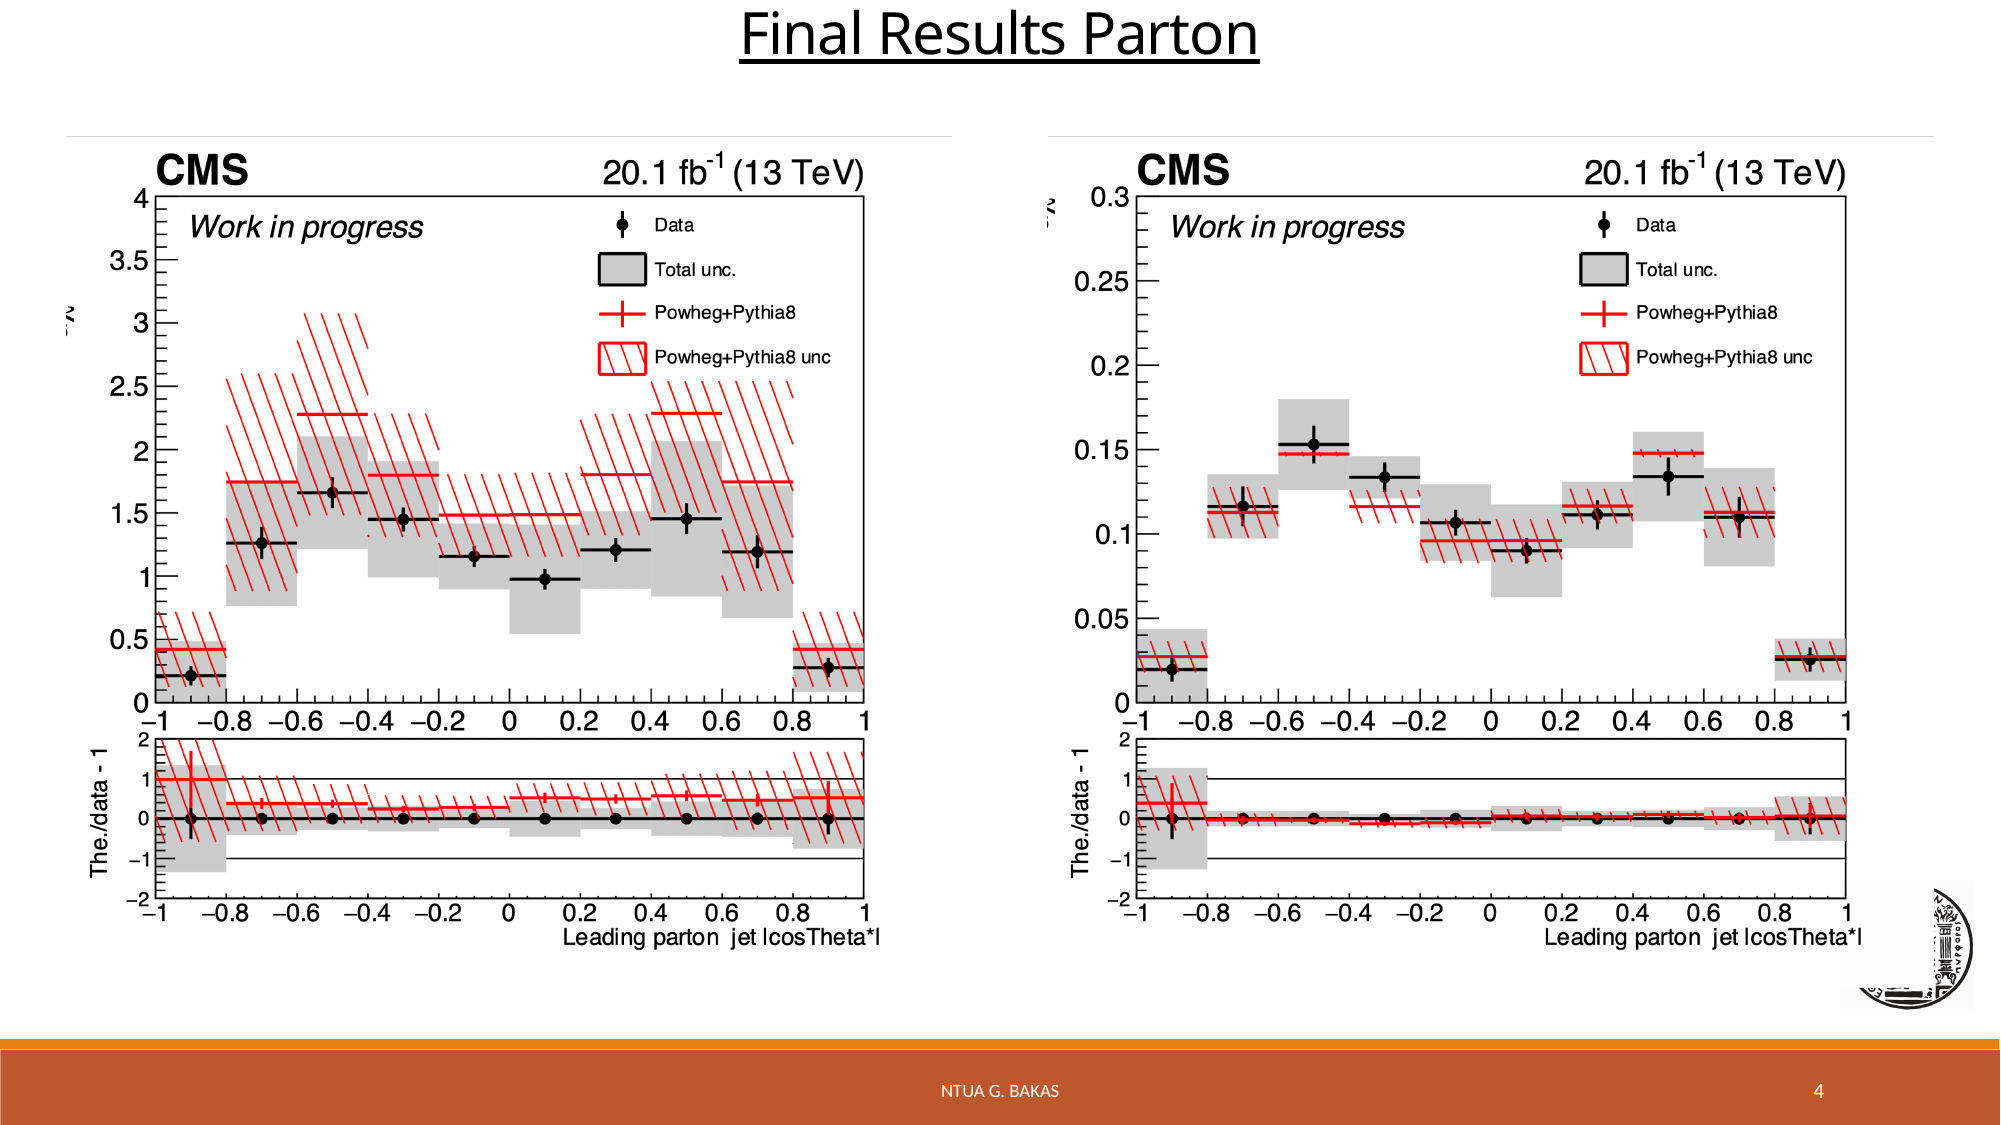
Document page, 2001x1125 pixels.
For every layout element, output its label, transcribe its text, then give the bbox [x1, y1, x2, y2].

picture [66, 135, 953, 990]
footer NTUA G. Bakas [604, 1059, 1396, 1120]
slide_number 4 [1624, 1059, 1840, 1120]
picture [1047, 135, 1975, 1012]
text_box Final Results Parton [136, 0, 1863, 75]
